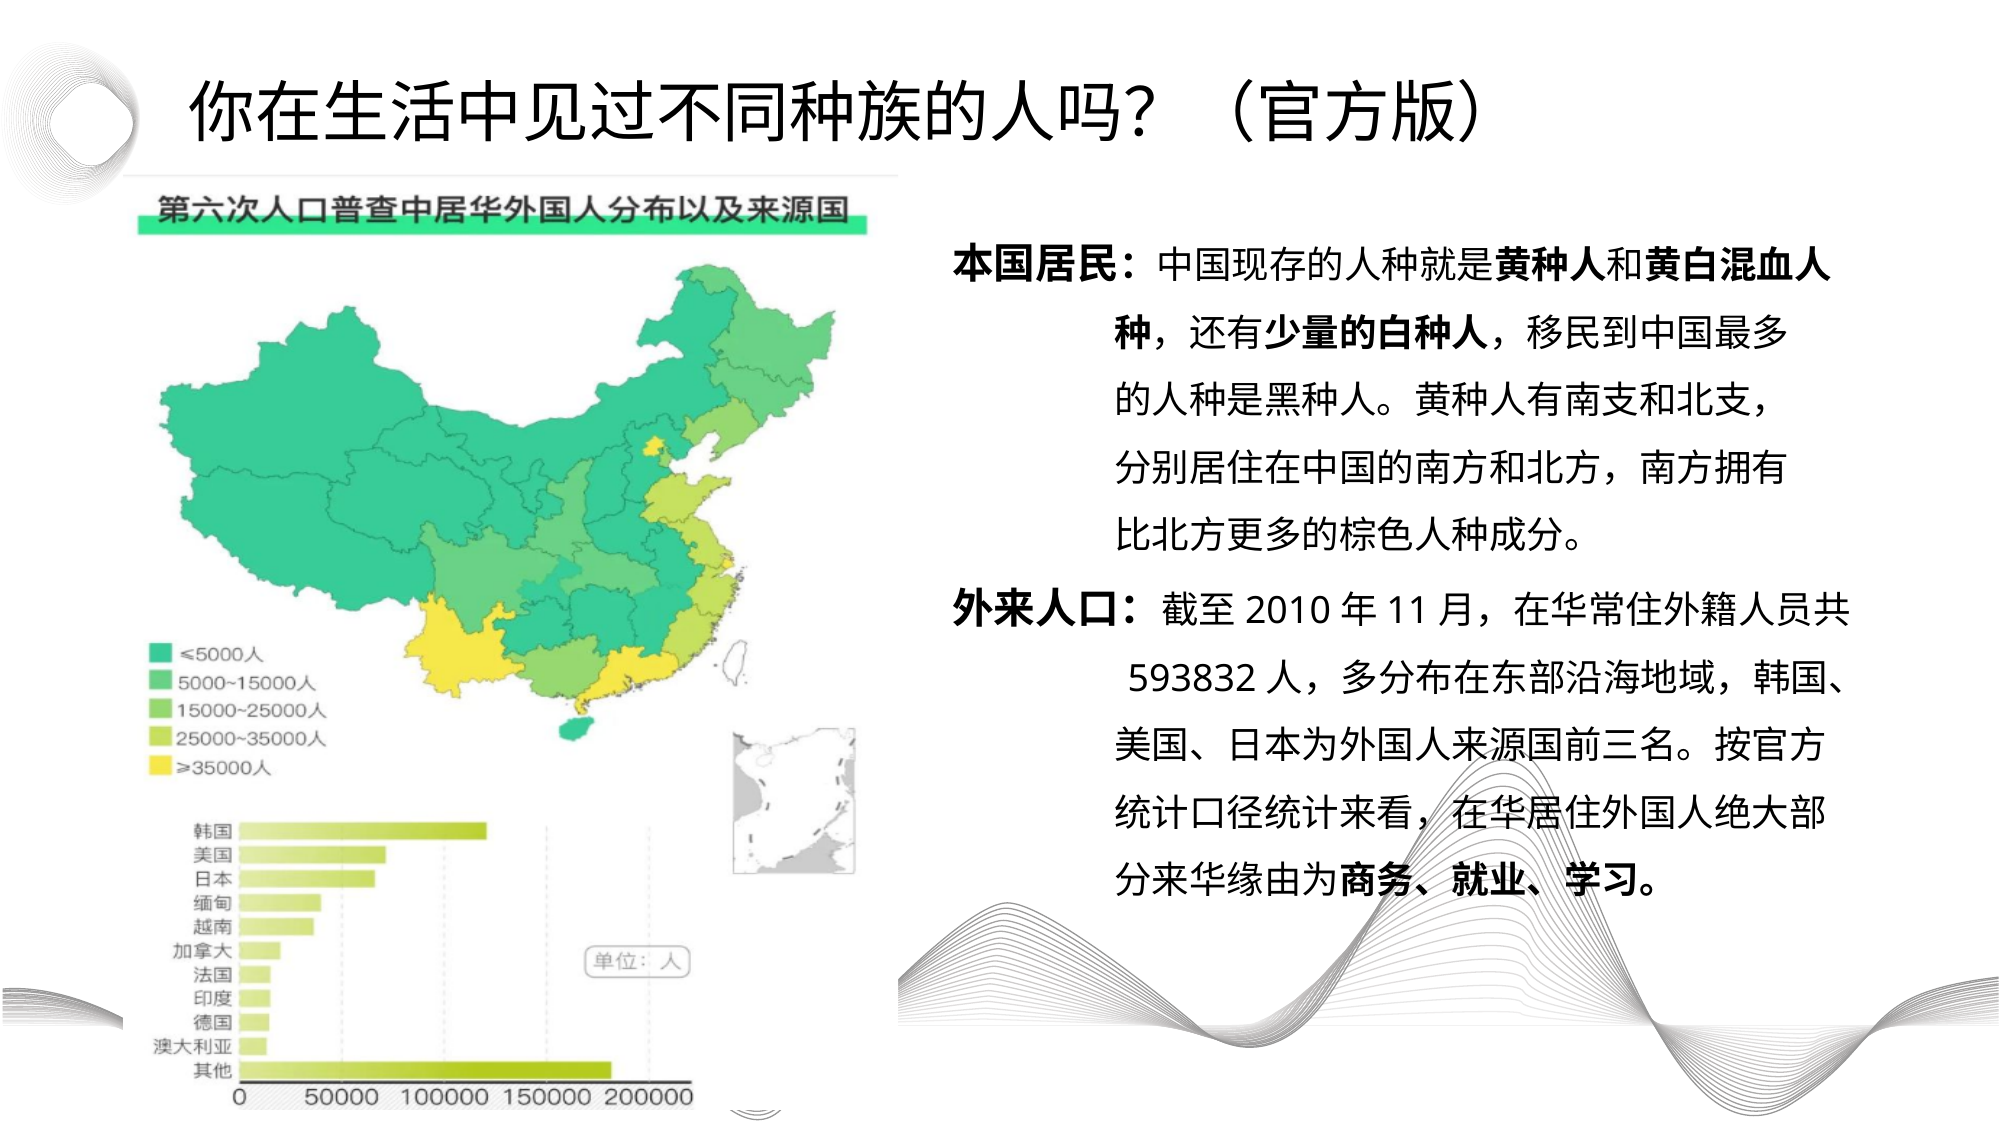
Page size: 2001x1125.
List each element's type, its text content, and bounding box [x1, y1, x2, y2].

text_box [1, 41, 1545, 205]
picture [0, 172, 2000, 1122]
text_box 本国居民：中国现存的人种就是黄种人和黄白混血人 种，还有少量的白种人，移民到中国最多 的人种是黑种人。黄种人有南支和北支， 分别居住在中国的南方和北方，南方拥有 比北方更多的棕色人种成分。 外来人口：截至2010年11月，在华常住外籍人员共 593832人，多分布在东部沿海地域，韩国、 美国、日本为外国人来源国前三名。按官方 统计口径统计来看，在华居住外国人绝大部 分来华缘由为商务、就业、学习。 [937, 204, 1907, 744]
